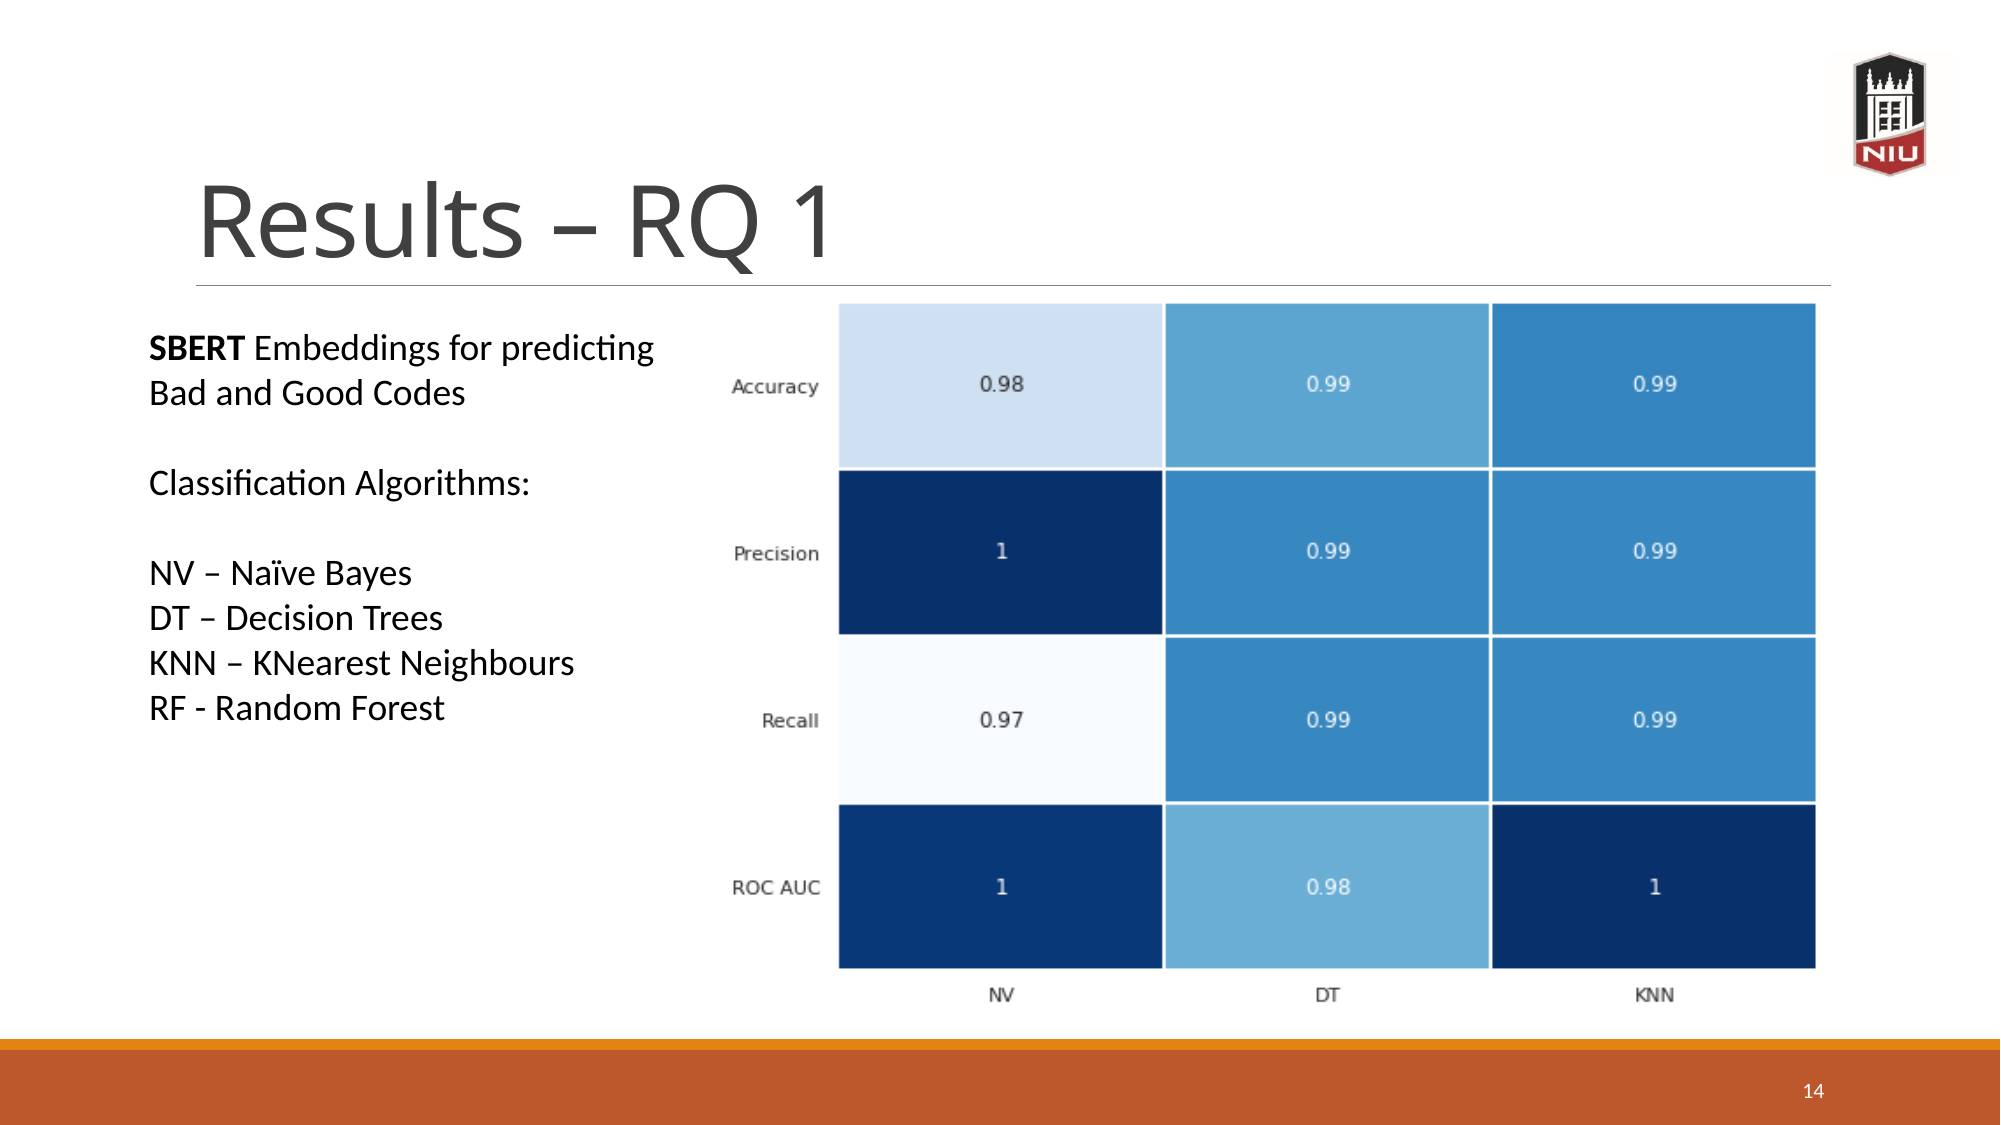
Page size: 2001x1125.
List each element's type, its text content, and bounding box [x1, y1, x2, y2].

title Results – RQ 1 [180, 47, 1830, 285]
picture [719, 289, 1831, 1018]
slide_number 14 [1624, 1059, 1840, 1120]
text_box SBERT Embeddings for predicting Bad and Good Codes Classification Algorithms: NV – Naïve Bayes DT – Decision Trees KNN – KNearest Neighbours RF - Random Forest [134, 315, 670, 781]
picture [1829, 51, 1955, 177]
